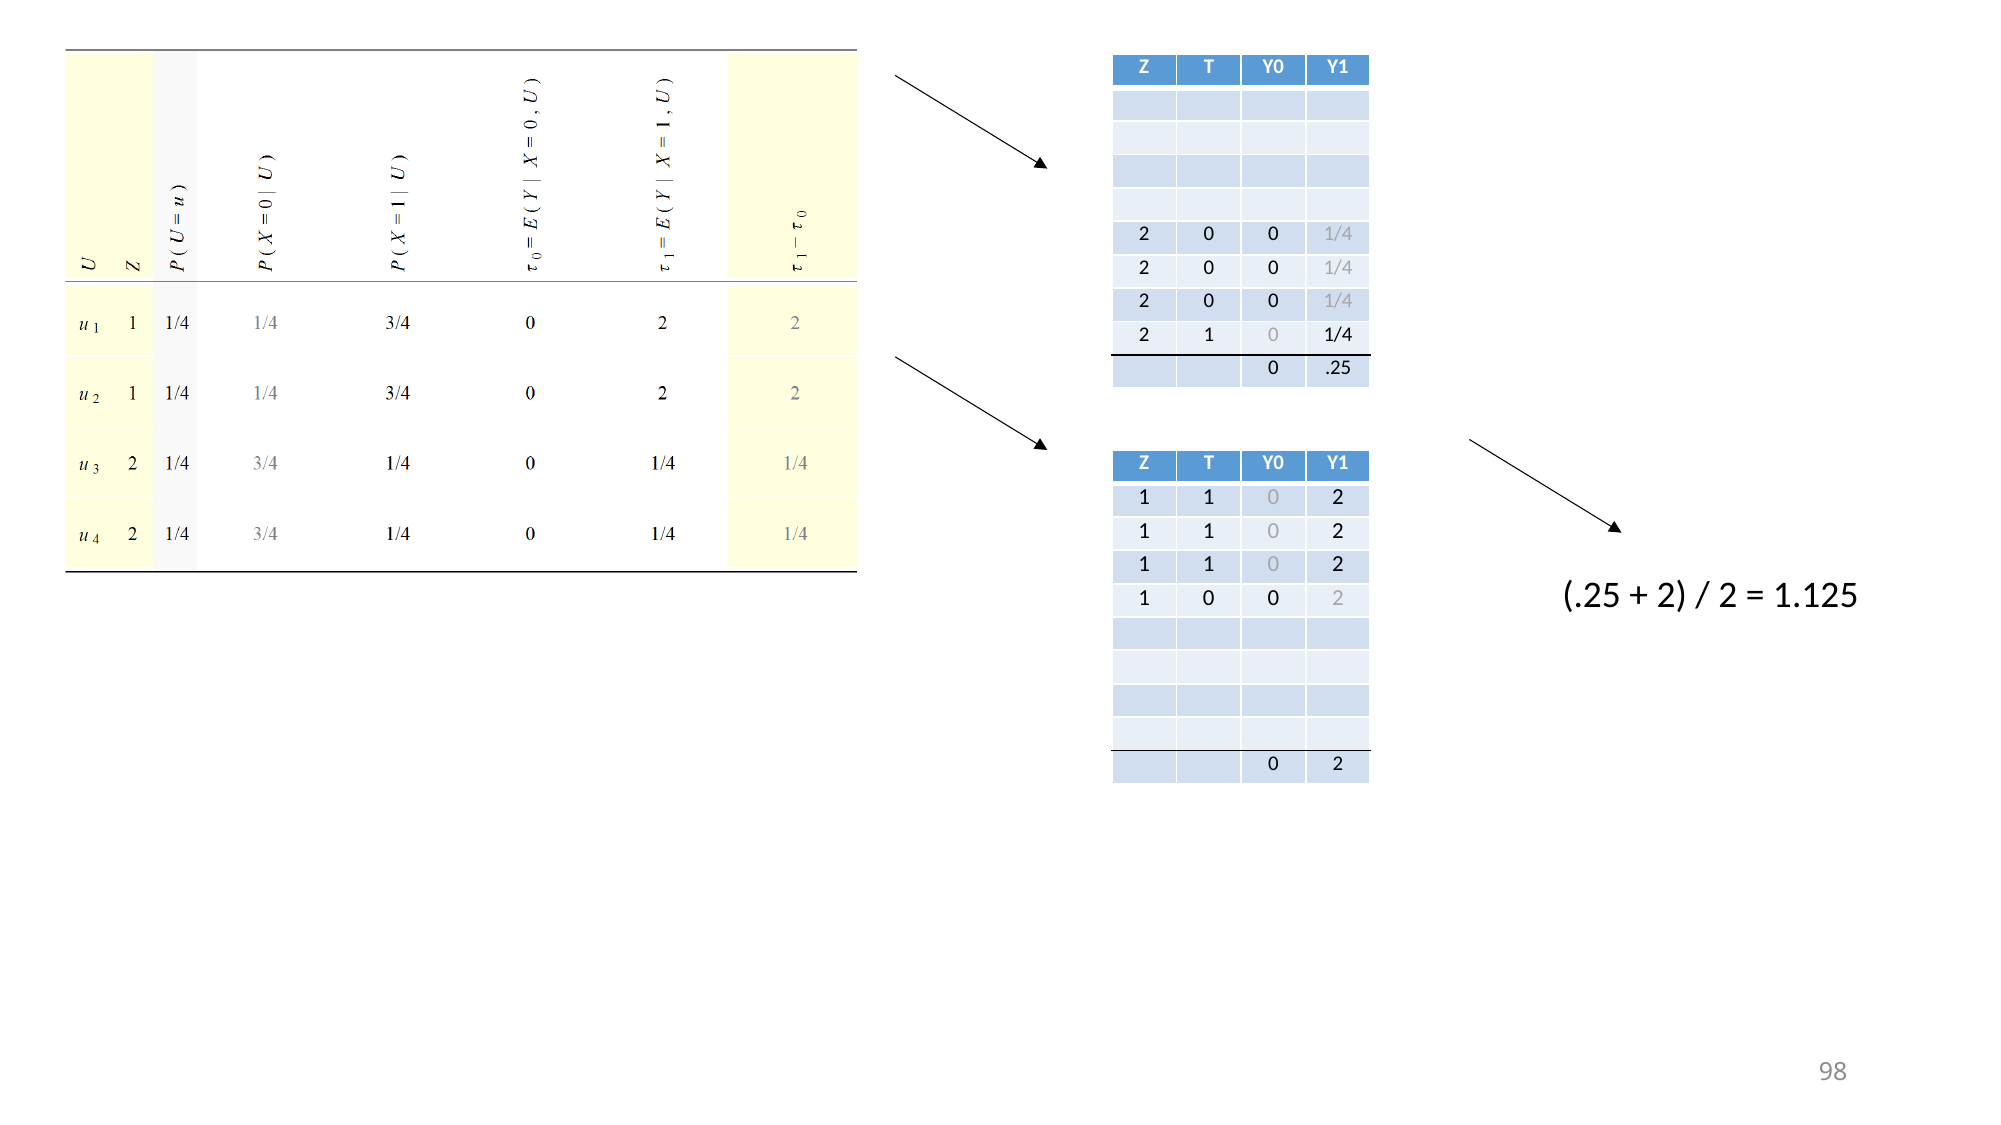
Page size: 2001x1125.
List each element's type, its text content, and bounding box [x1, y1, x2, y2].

table_header Z [1113, 451, 1176, 481]
table_cell [1307, 685, 1369, 716]
table_cell 0 [1177, 256, 1240, 287]
table_cell 2 [1113, 256, 1176, 287]
table_cell 1/4 [1307, 222, 1369, 254]
table_cell 2 [1307, 518, 1369, 549]
table_cell 0 [1242, 256, 1305, 287]
table_cell [1242, 122, 1305, 154]
table_header Z [1113, 55, 1176, 85]
slide_number 98 [1412, 1042, 1863, 1103]
table_header Y1 [1307, 451, 1369, 481]
table_header T [1177, 55, 1240, 85]
table_cell 2 [1113, 222, 1176, 254]
table_cell 2 [1307, 751, 1369, 783]
table_cell [1242, 618, 1305, 649]
table_cell [1113, 91, 1176, 120]
table_cell [1177, 651, 1240, 683]
table_cell [1307, 718, 1369, 750]
table_cell 0 [1242, 486, 1305, 516]
table_cell 1/4 [1307, 289, 1369, 321]
table_cell [1177, 685, 1240, 716]
table_cell [1242, 651, 1305, 683]
table_cell 0 [1242, 289, 1305, 321]
table_cell 0 [1242, 551, 1305, 583]
table_cell 2 [1307, 551, 1369, 583]
table_cell 0 [1242, 518, 1305, 549]
table_cell [1177, 751, 1240, 783]
table_cell [1242, 91, 1305, 120]
table_cell 0 [1242, 356, 1305, 387]
text_box (.25 + 2) / 2 = 1.125 [1547, 562, 1874, 623]
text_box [1469, 439, 1622, 533]
table_cell [1307, 651, 1369, 683]
table_cell 1 [1113, 518, 1176, 549]
table_cell [1113, 618, 1176, 649]
table_cell 1 [1177, 322, 1240, 354]
table_cell [1242, 155, 1305, 187]
table_cell 0 [1242, 322, 1305, 354]
table_cell [1307, 189, 1369, 220]
table_cell [1177, 155, 1240, 187]
table_cell 0 [1177, 289, 1240, 321]
table_header Y0 [1242, 55, 1305, 85]
table_cell [1242, 685, 1305, 716]
table_cell [1177, 91, 1240, 120]
table_cell 2 [1113, 322, 1176, 354]
table_cell 2 [1307, 585, 1369, 616]
table_cell [1113, 718, 1176, 750]
table_cell [1113, 651, 1176, 683]
table_cell .25 [1307, 356, 1369, 387]
table_cell 1 [1177, 551, 1240, 583]
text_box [895, 356, 1048, 450]
table_cell 1 [1113, 585, 1176, 616]
table_cell [1177, 356, 1240, 387]
table_cell 1/4 [1307, 322, 1369, 354]
table_cell 0 [1177, 585, 1240, 616]
table_cell 1 [1177, 486, 1240, 516]
table_cell [1307, 122, 1369, 154]
table_cell 2 [1307, 486, 1369, 516]
table_cell [1307, 618, 1369, 649]
table_cell 2 [1113, 289, 1176, 321]
table_cell [1113, 356, 1176, 387]
table_cell 1 [1177, 518, 1240, 549]
table_cell 0 [1242, 751, 1305, 783]
picture [62, 46, 857, 577]
table_cell [1113, 155, 1176, 187]
table_cell 1 [1113, 486, 1176, 516]
table_cell 0 [1242, 585, 1305, 616]
table_cell [1113, 751, 1176, 783]
table_cell [1113, 122, 1176, 154]
table_cell [1177, 122, 1240, 154]
table_cell [1113, 189, 1176, 220]
table_cell 0 [1177, 222, 1240, 254]
table_cell 1/4 [1307, 256, 1369, 287]
table_header Y0 [1242, 451, 1305, 481]
table_header T [1177, 451, 1240, 481]
table_header Y1 [1307, 55, 1369, 85]
table_cell [1177, 189, 1240, 220]
table_cell [1113, 685, 1176, 716]
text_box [895, 75, 1048, 169]
table_cell [1177, 718, 1240, 750]
table_cell [1242, 718, 1305, 750]
table_cell 0 [1242, 222, 1305, 254]
table_cell 1 [1113, 551, 1176, 583]
table_cell [1177, 618, 1240, 649]
table_cell [1307, 91, 1369, 120]
table_cell [1242, 189, 1305, 220]
table_cell [1307, 155, 1369, 187]
